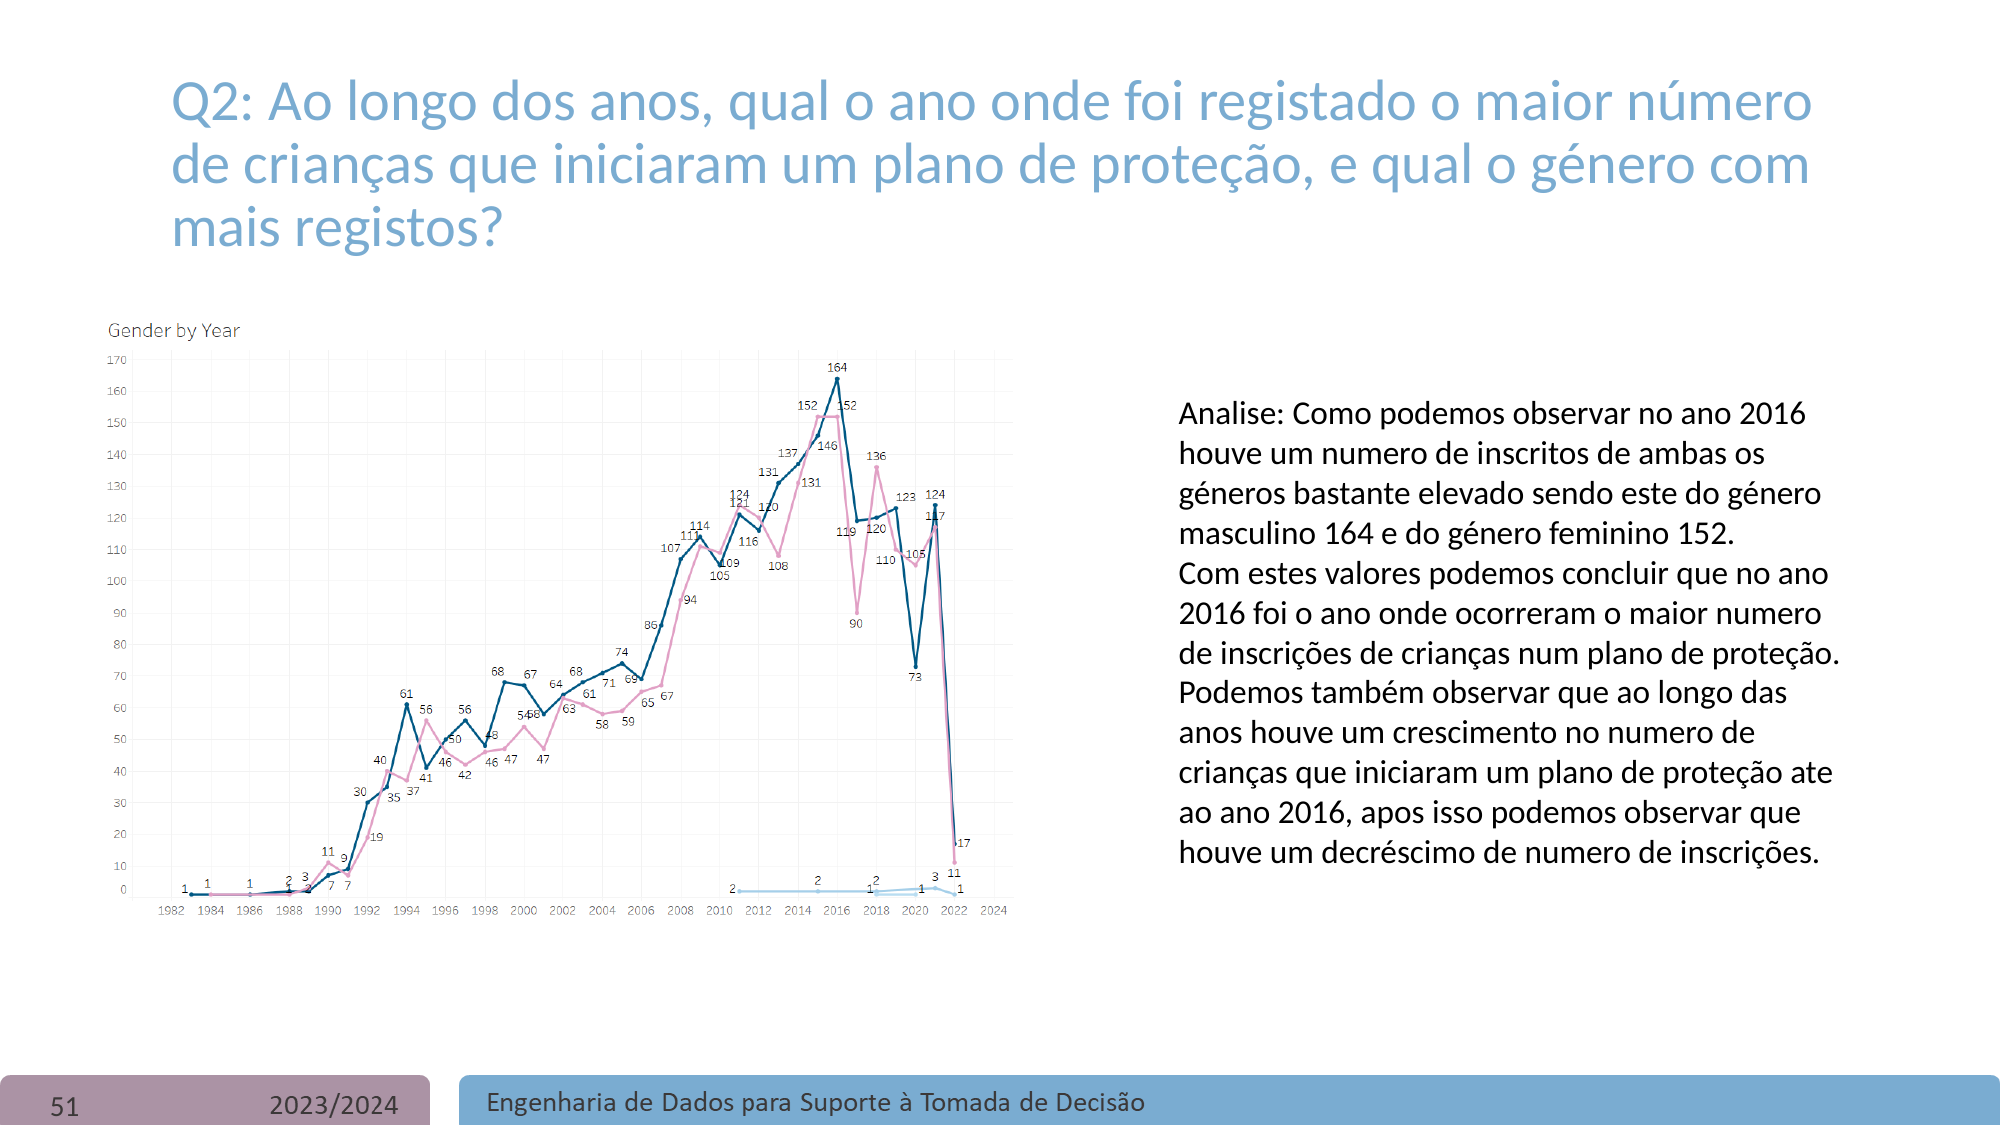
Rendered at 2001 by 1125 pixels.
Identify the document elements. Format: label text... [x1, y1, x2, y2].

text_box Analise: Como podemos observar no ano 2016 houve um numero de inscritos de ambas os géneros bastante elevado sendo este do género masculino 164 e do género feminino 152. Com estes valores podemos concluir que no ano 2016 foi o ano onde ocorreram o maior numero de inscrições de crianças num plano de proteção. Podemos também observar que ao longo das anos houve um crescimento no numero de crianças que iniciaram um plano de proteção ate ao ano 2016, apos isso podemos observar que houve um decréscimo de numero de inscrições. [1163, 383, 1862, 878]
list Q2: Ao longo dos anos, qual o ano onde foi registado o maior número de crianças que iniciaram um plano de proteção, e qual o género com mais registos? [156, 62, 1882, 268]
picture [0, 1075, 2000, 1125]
picture [105, 321, 1018, 920]
